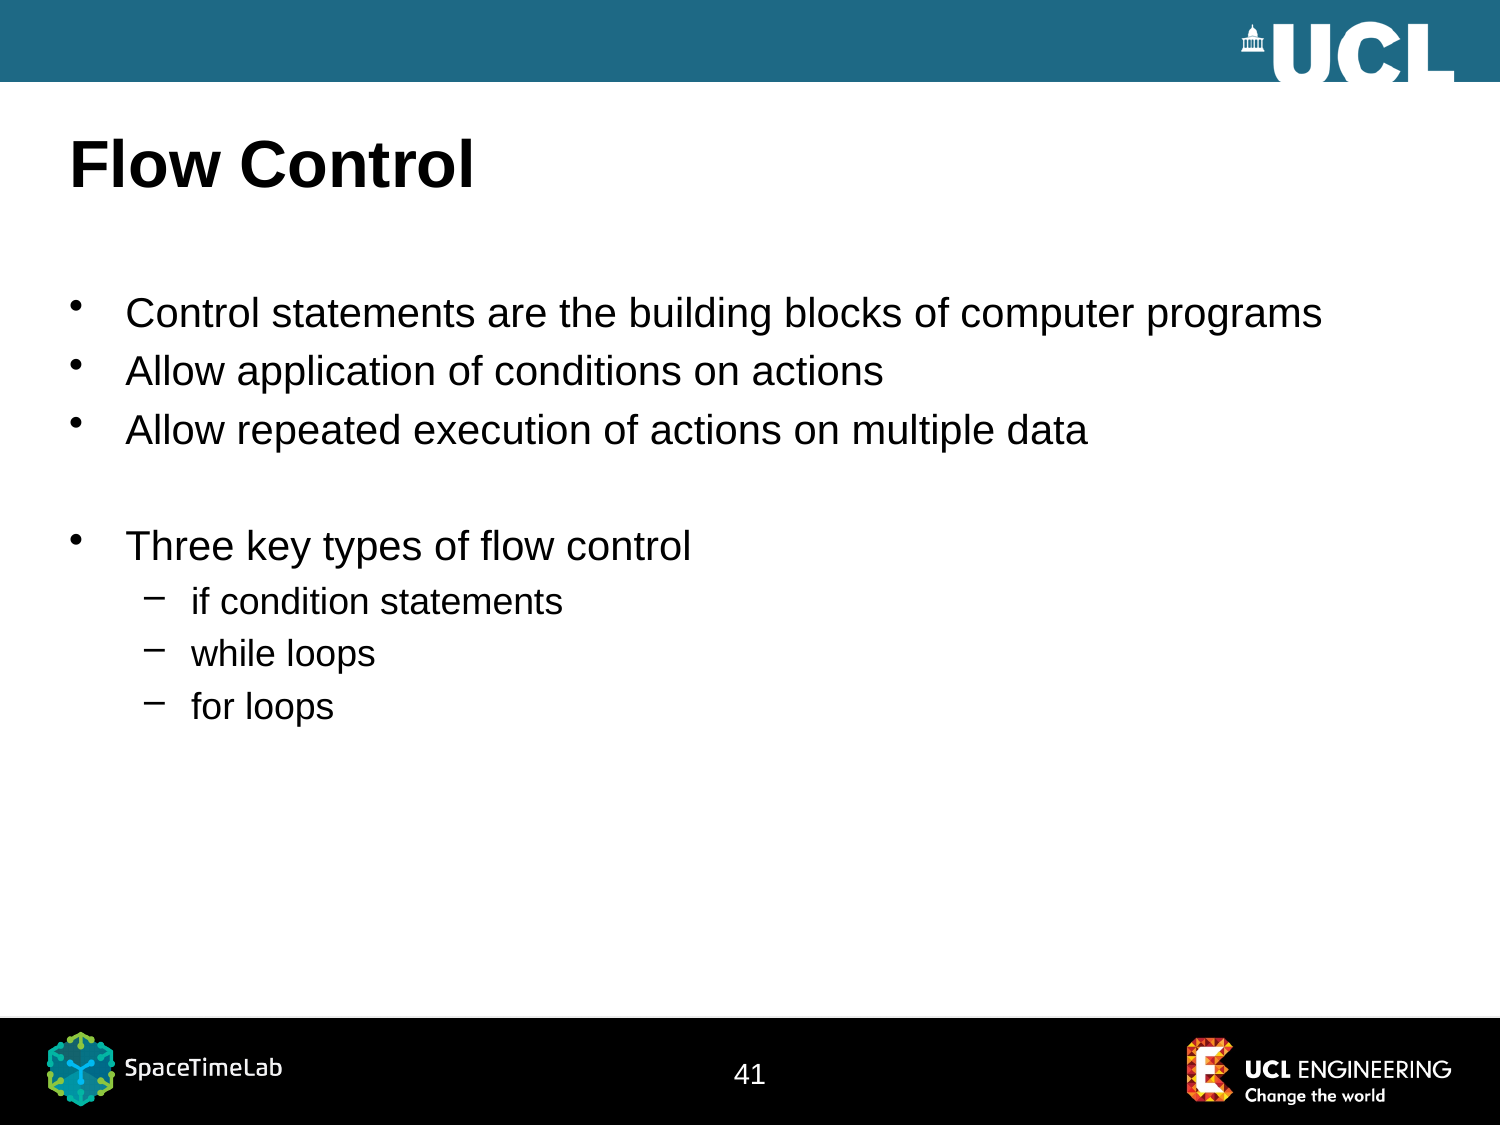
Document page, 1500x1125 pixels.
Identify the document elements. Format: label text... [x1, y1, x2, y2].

picture [0, 990, 1500, 1125]
list Control statements are the building blocks of computer programs Allow application of conditions on actions Allow repeated execution of actions on multiple data Three key types of flow control if condition statements while loops for loops [54, 219, 1447, 988]
title Flow Control [54, 113, 1447, 197]
footer 41 [496, 1042, 1004, 1103]
